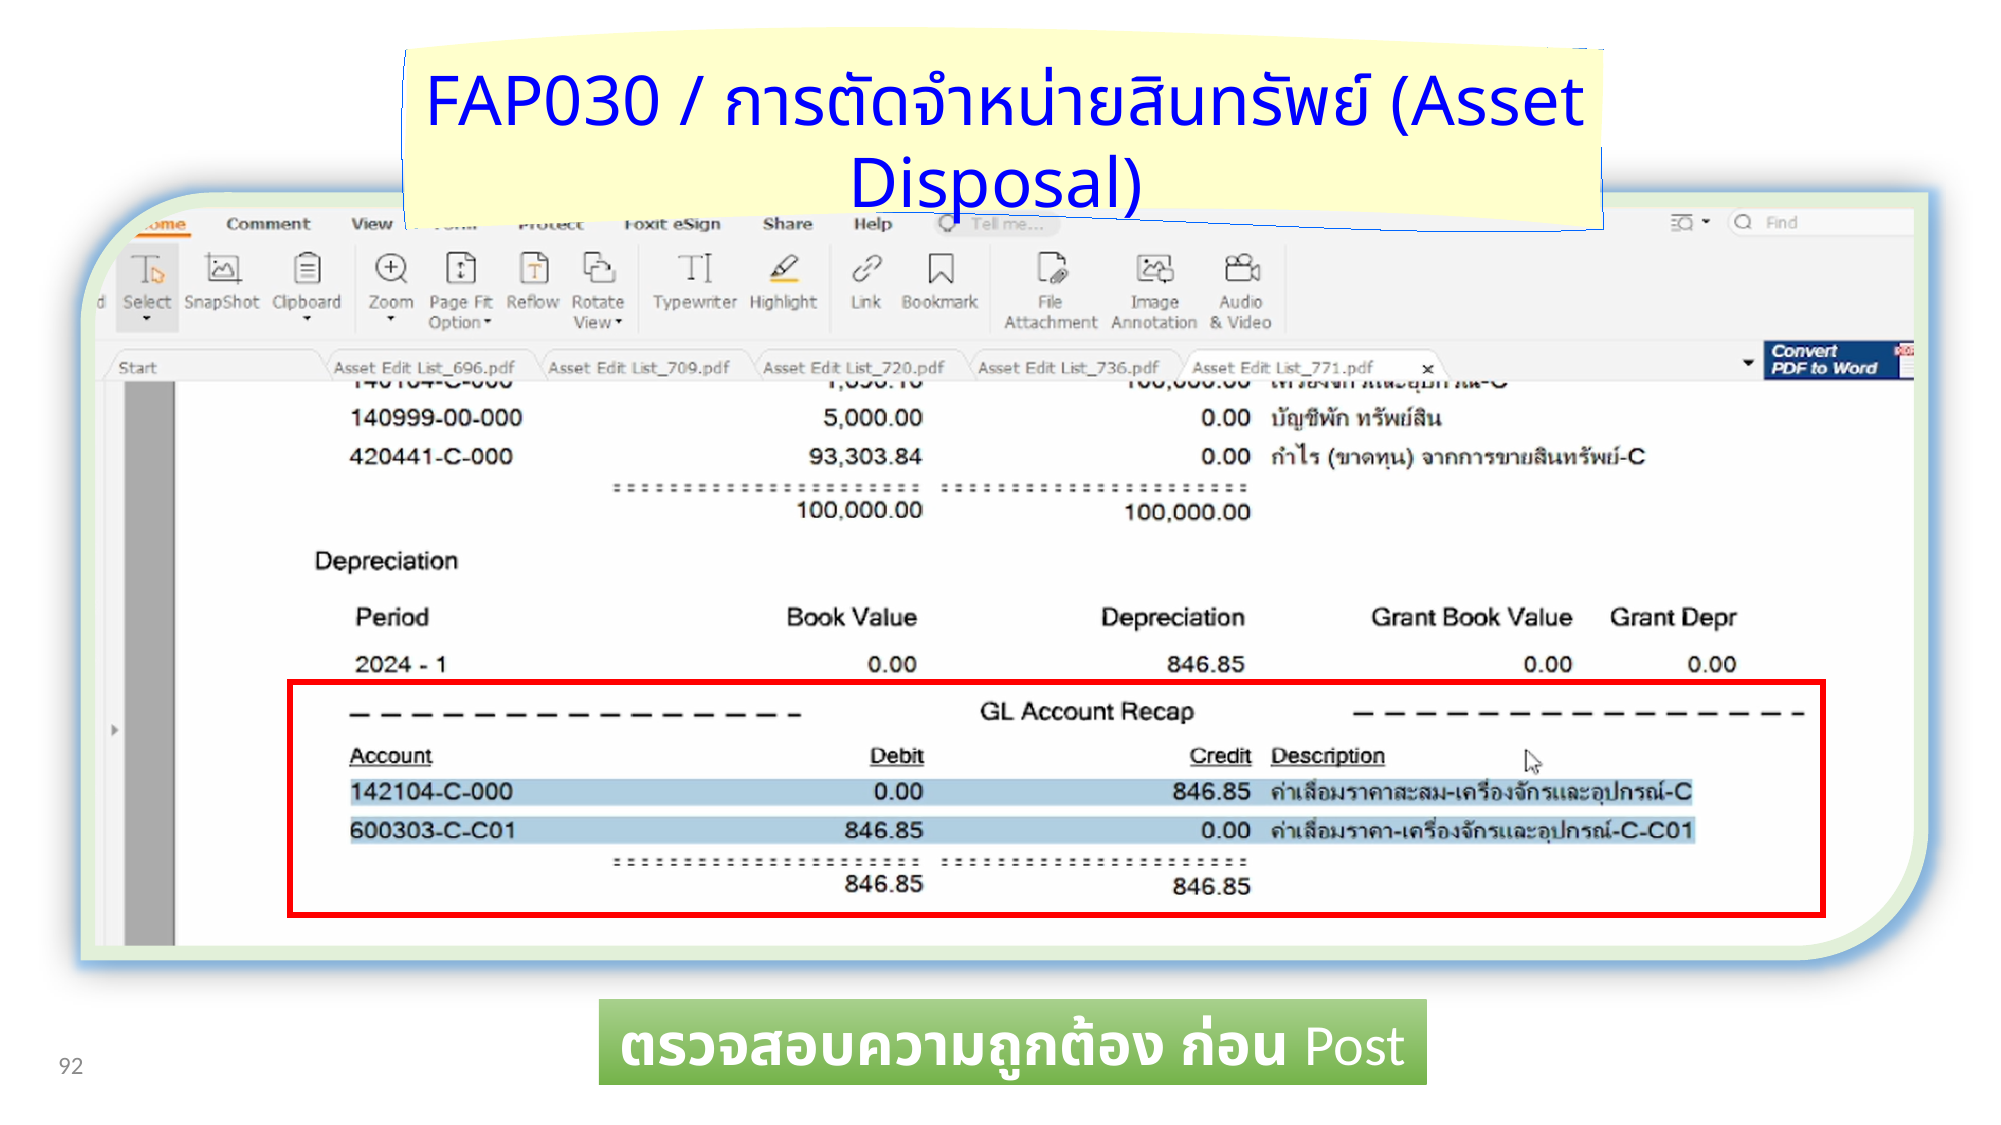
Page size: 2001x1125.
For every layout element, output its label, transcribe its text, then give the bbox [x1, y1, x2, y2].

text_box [87, 49, 1922, 1086]
slide_number 92 [43, 1035, 494, 1096]
